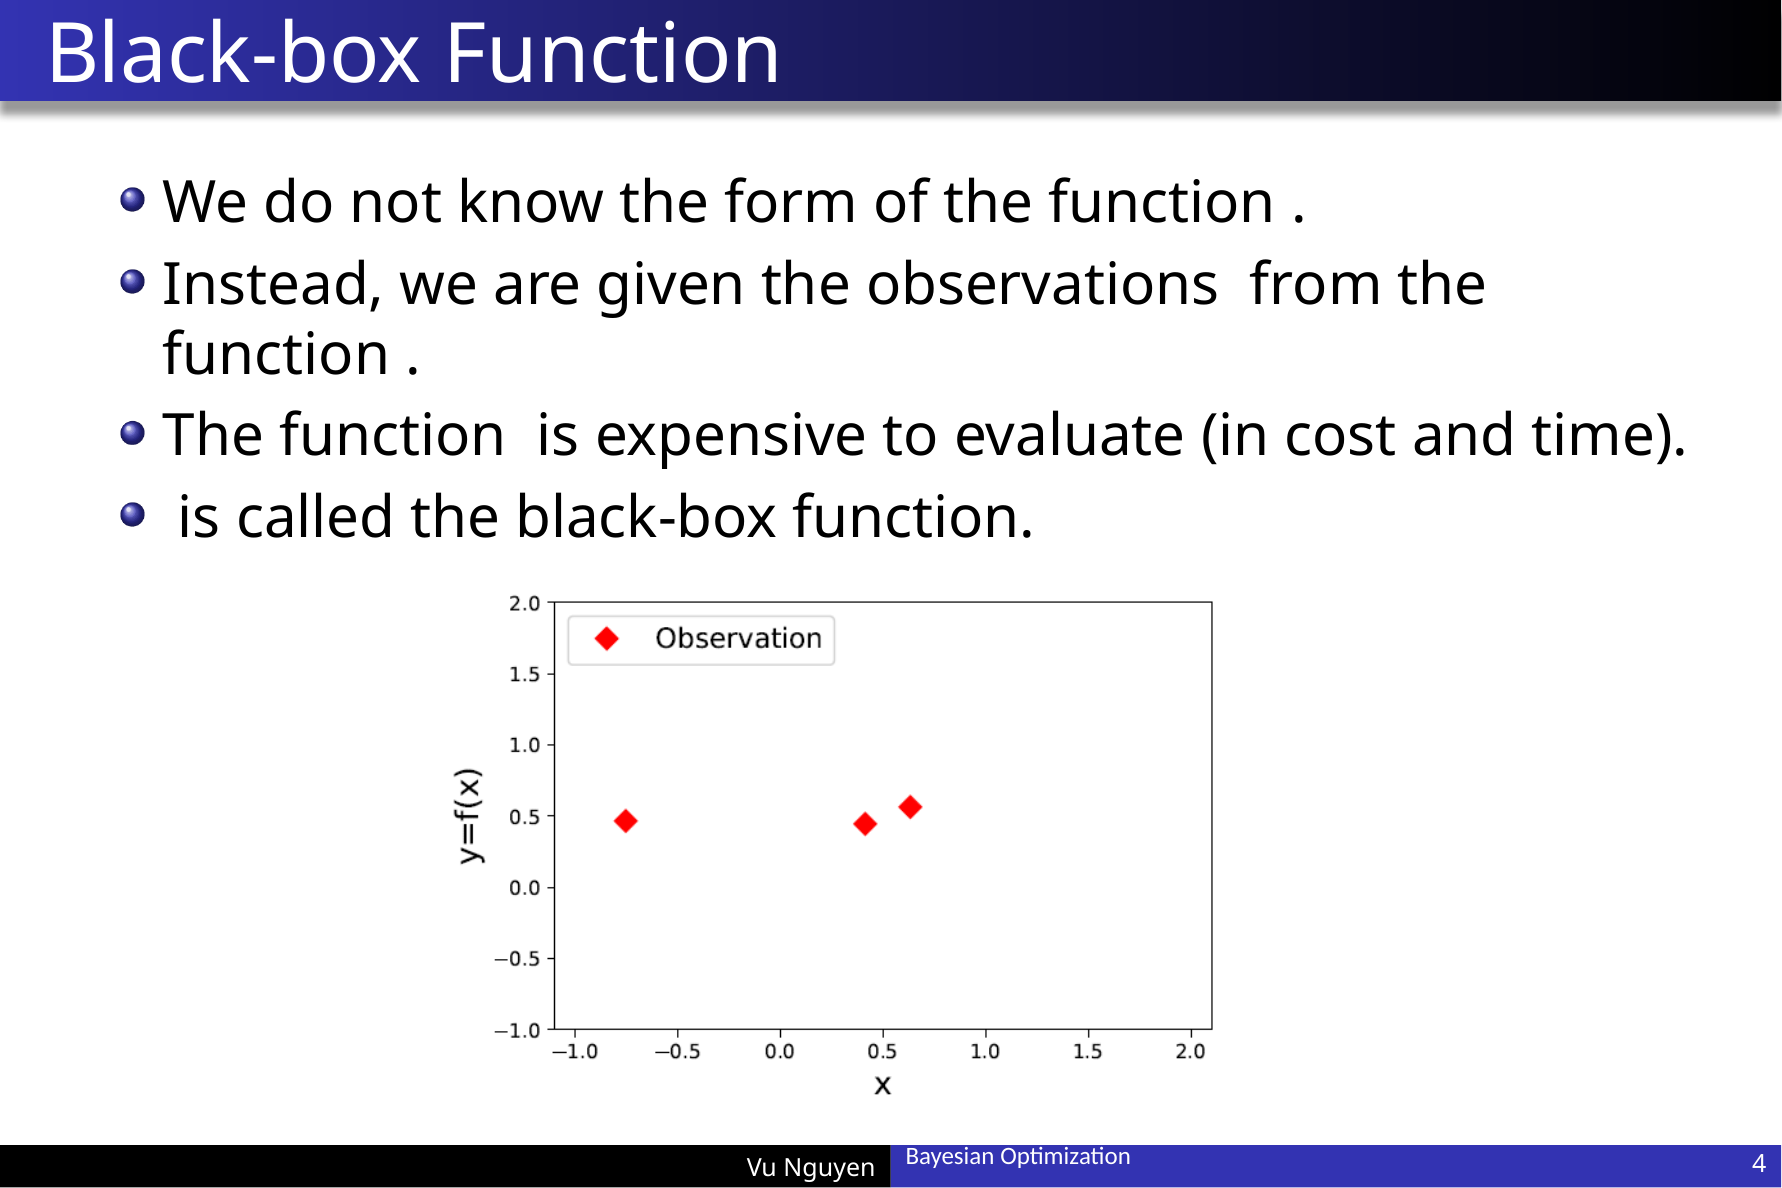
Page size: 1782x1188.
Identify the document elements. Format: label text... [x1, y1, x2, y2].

slide_number 4 [1573, 1142, 1782, 1188]
footer Bayesian Optimization [890, 1122, 1574, 1187]
picture [118, 267, 147, 295]
picture [118, 419, 147, 446]
picture [118, 185, 147, 213]
picture [441, 581, 1231, 1114]
picture [118, 500, 147, 528]
title Black-box Function [0, 0, 1737, 98]
